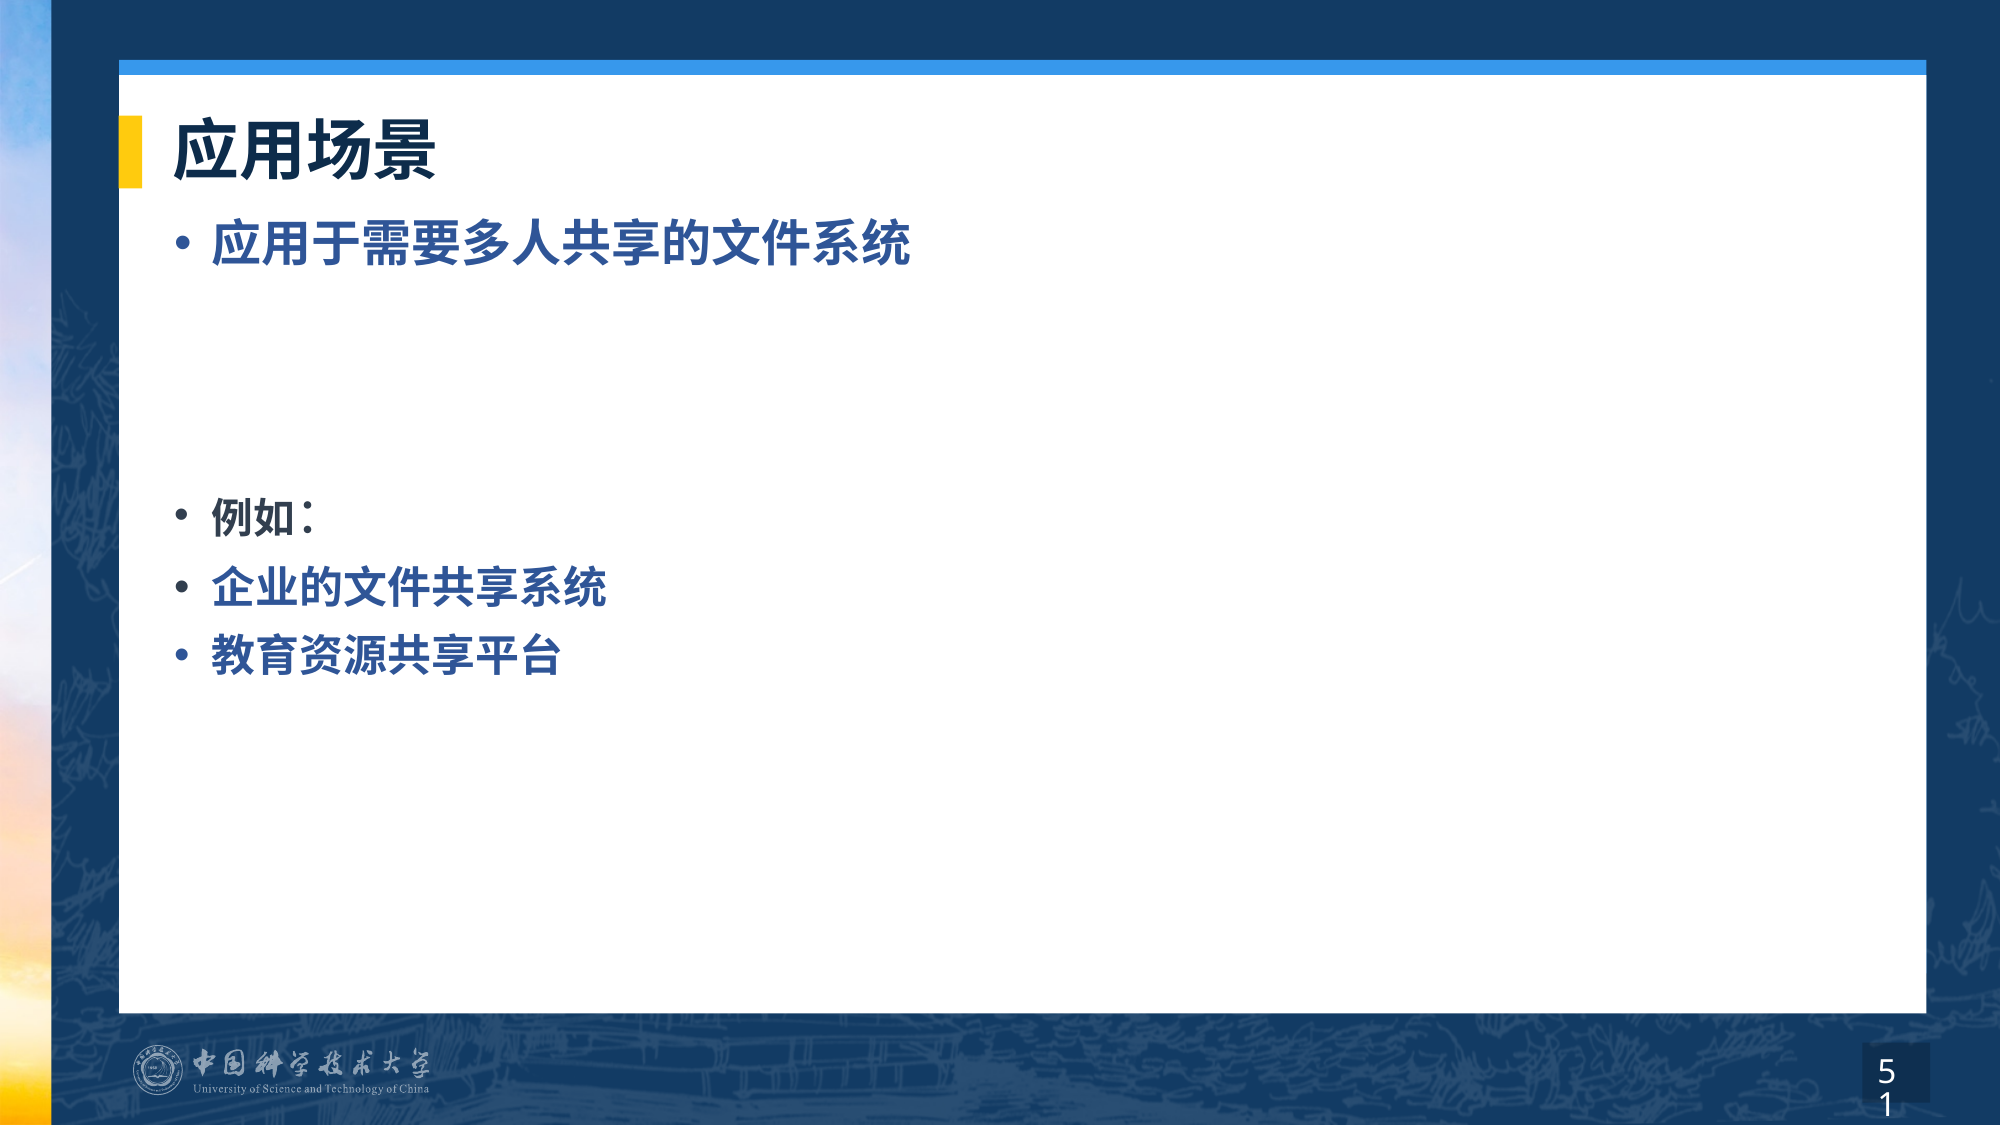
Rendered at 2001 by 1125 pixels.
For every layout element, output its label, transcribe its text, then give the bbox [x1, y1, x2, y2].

picture [0, 0, 51, 1125]
slide_number 51 [1862, 1042, 1931, 1103]
title 应用场景 [157, 99, 1890, 207]
list 应用于需要多人共享的文件系统 例如： 企业的文件共享系统 教育资源共享平台 [159, 210, 1890, 974]
